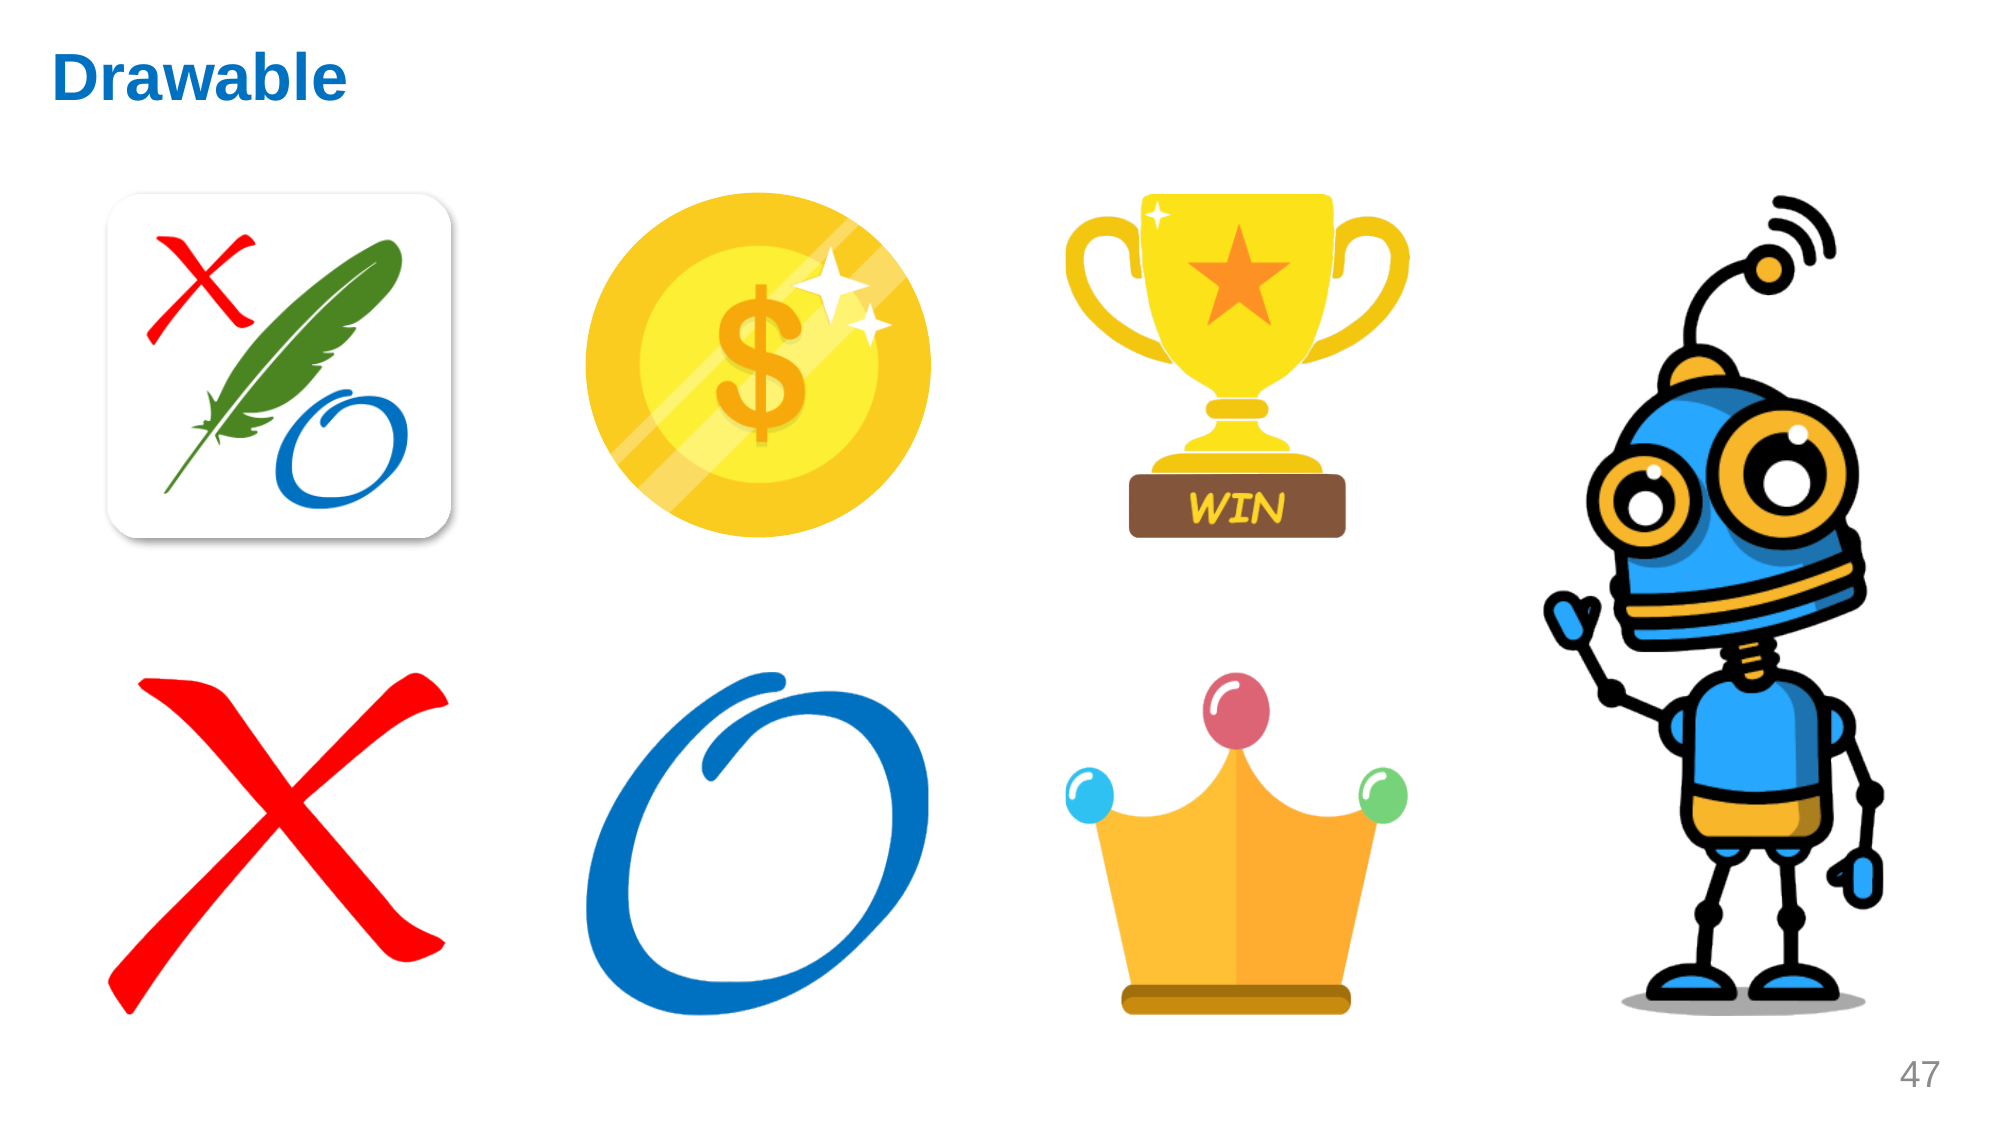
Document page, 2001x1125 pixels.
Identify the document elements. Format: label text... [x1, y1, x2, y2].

picture [1543, 194, 1887, 1016]
text_box Drawable [37, 26, 364, 121]
picture [585, 672, 930, 1016]
slide_number 47 [1506, 1042, 1957, 1103]
picture [585, 192, 931, 538]
picture [106, 672, 450, 1016]
picture [107, 194, 452, 538]
picture [1065, 672, 1409, 1016]
picture [1065, 194, 1410, 538]
